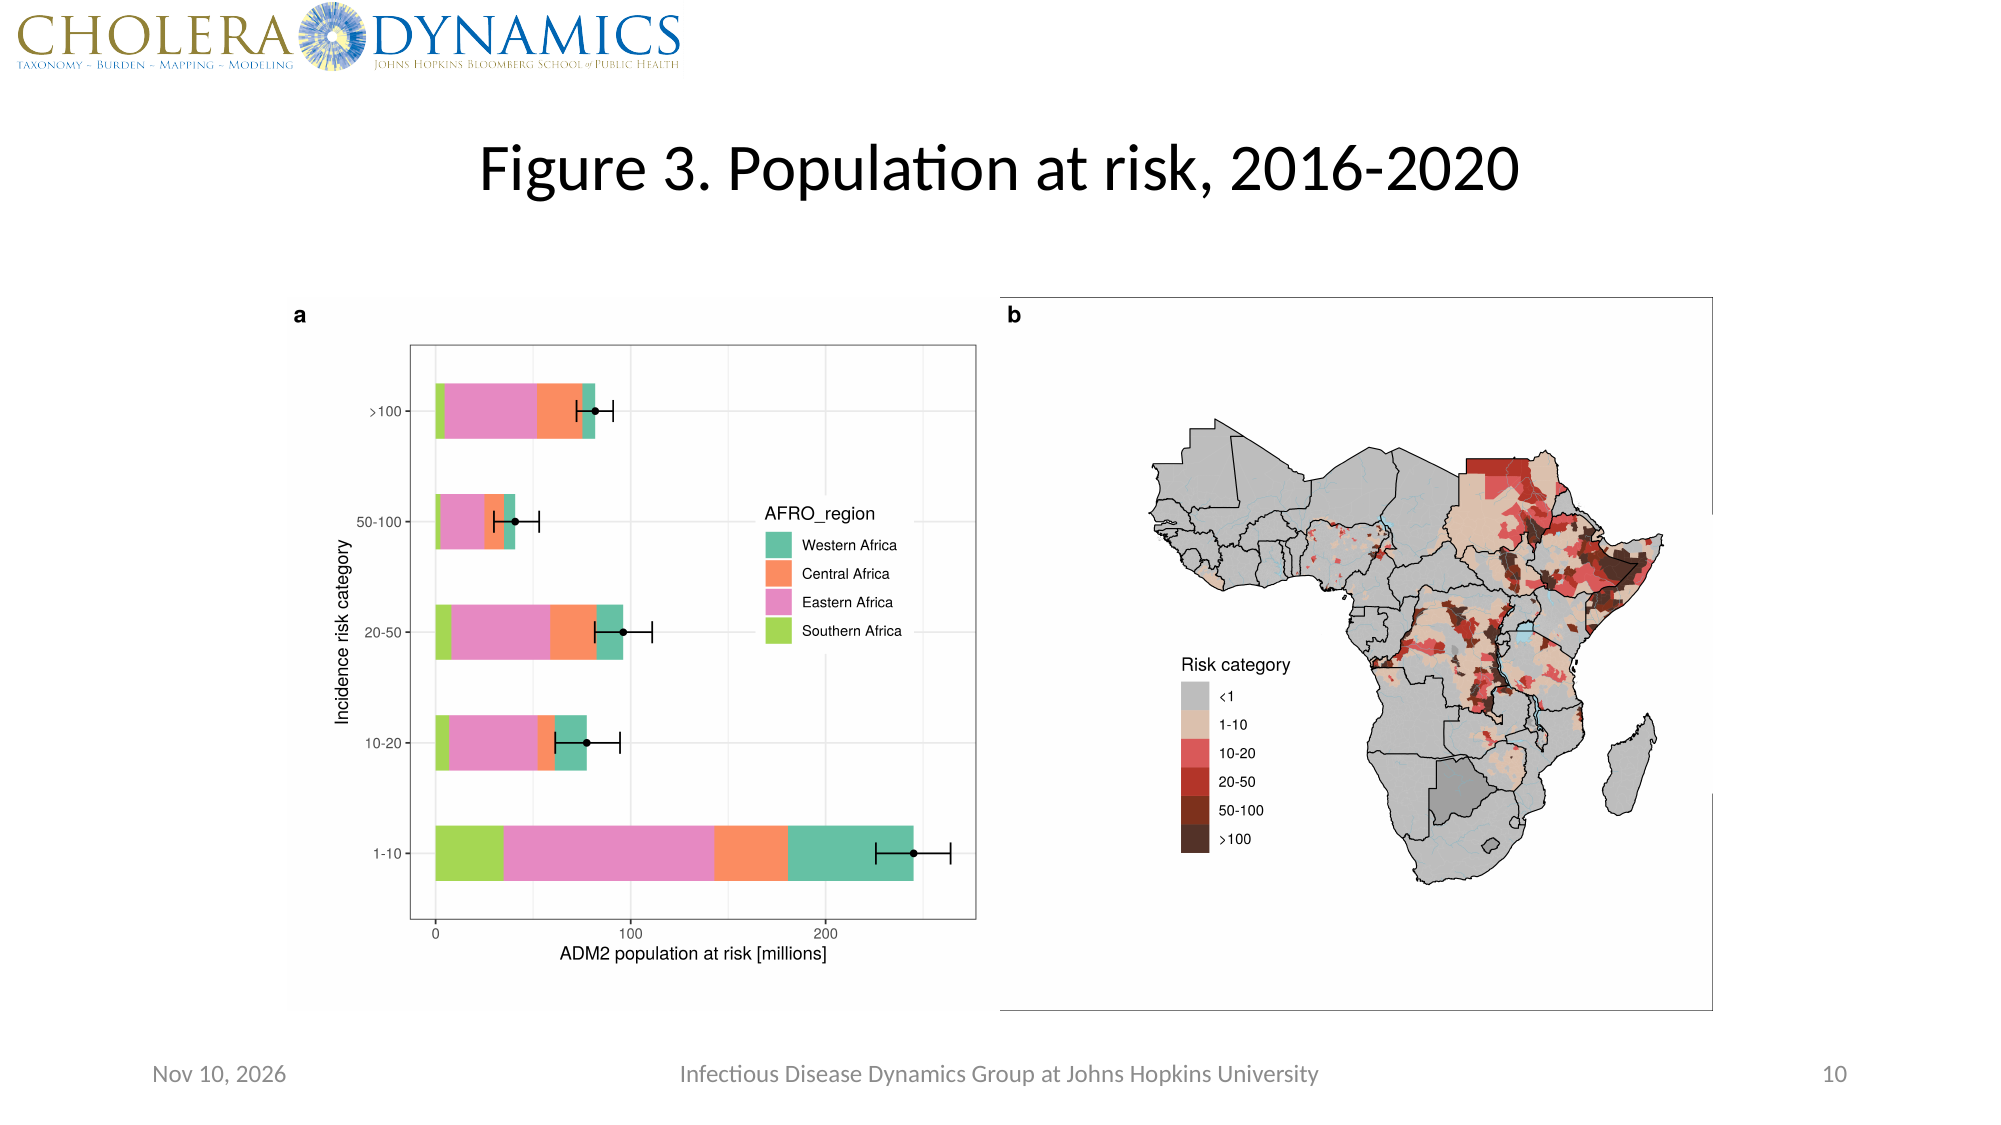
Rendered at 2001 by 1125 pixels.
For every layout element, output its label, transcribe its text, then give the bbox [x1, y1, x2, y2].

slide_number 10 [1412, 1042, 1863, 1103]
picture [287, 297, 1713, 1011]
picture [0, 0, 684, 79]
slide_number 12-Jan-24 [137, 1042, 588, 1103]
title Figure 3. Population at risk, 2016-2020 [137, 59, 1863, 278]
footer Infectious Disease Dynamics Group at Johns Hopkins University [662, 1042, 1338, 1103]
